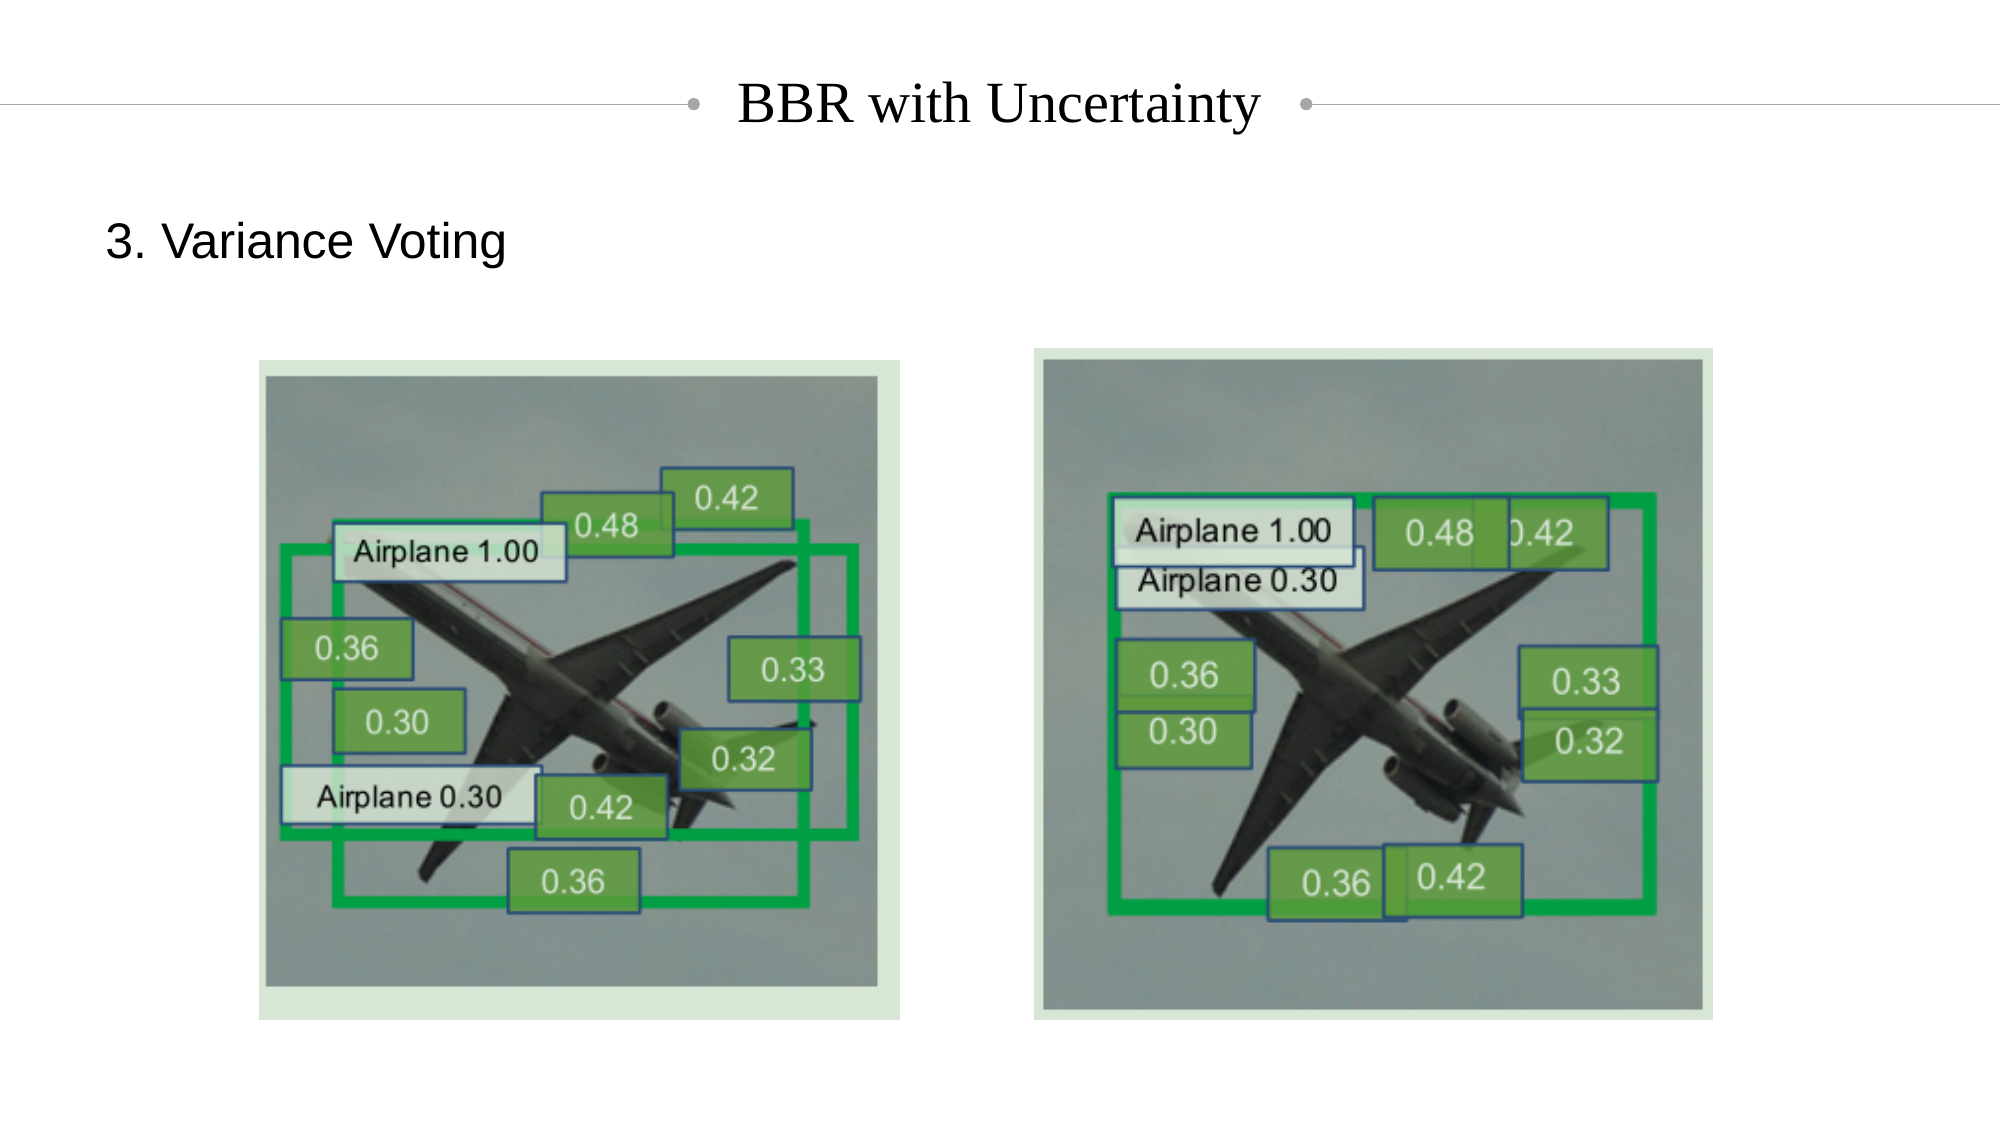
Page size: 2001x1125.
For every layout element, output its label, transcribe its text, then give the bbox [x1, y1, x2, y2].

text_box BBR with Uncertainty [722, 56, 1277, 142]
text_box 3. Variance Voting [90, 200, 1000, 276]
picture [259, 360, 900, 1020]
picture [1034, 348, 1713, 1020]
